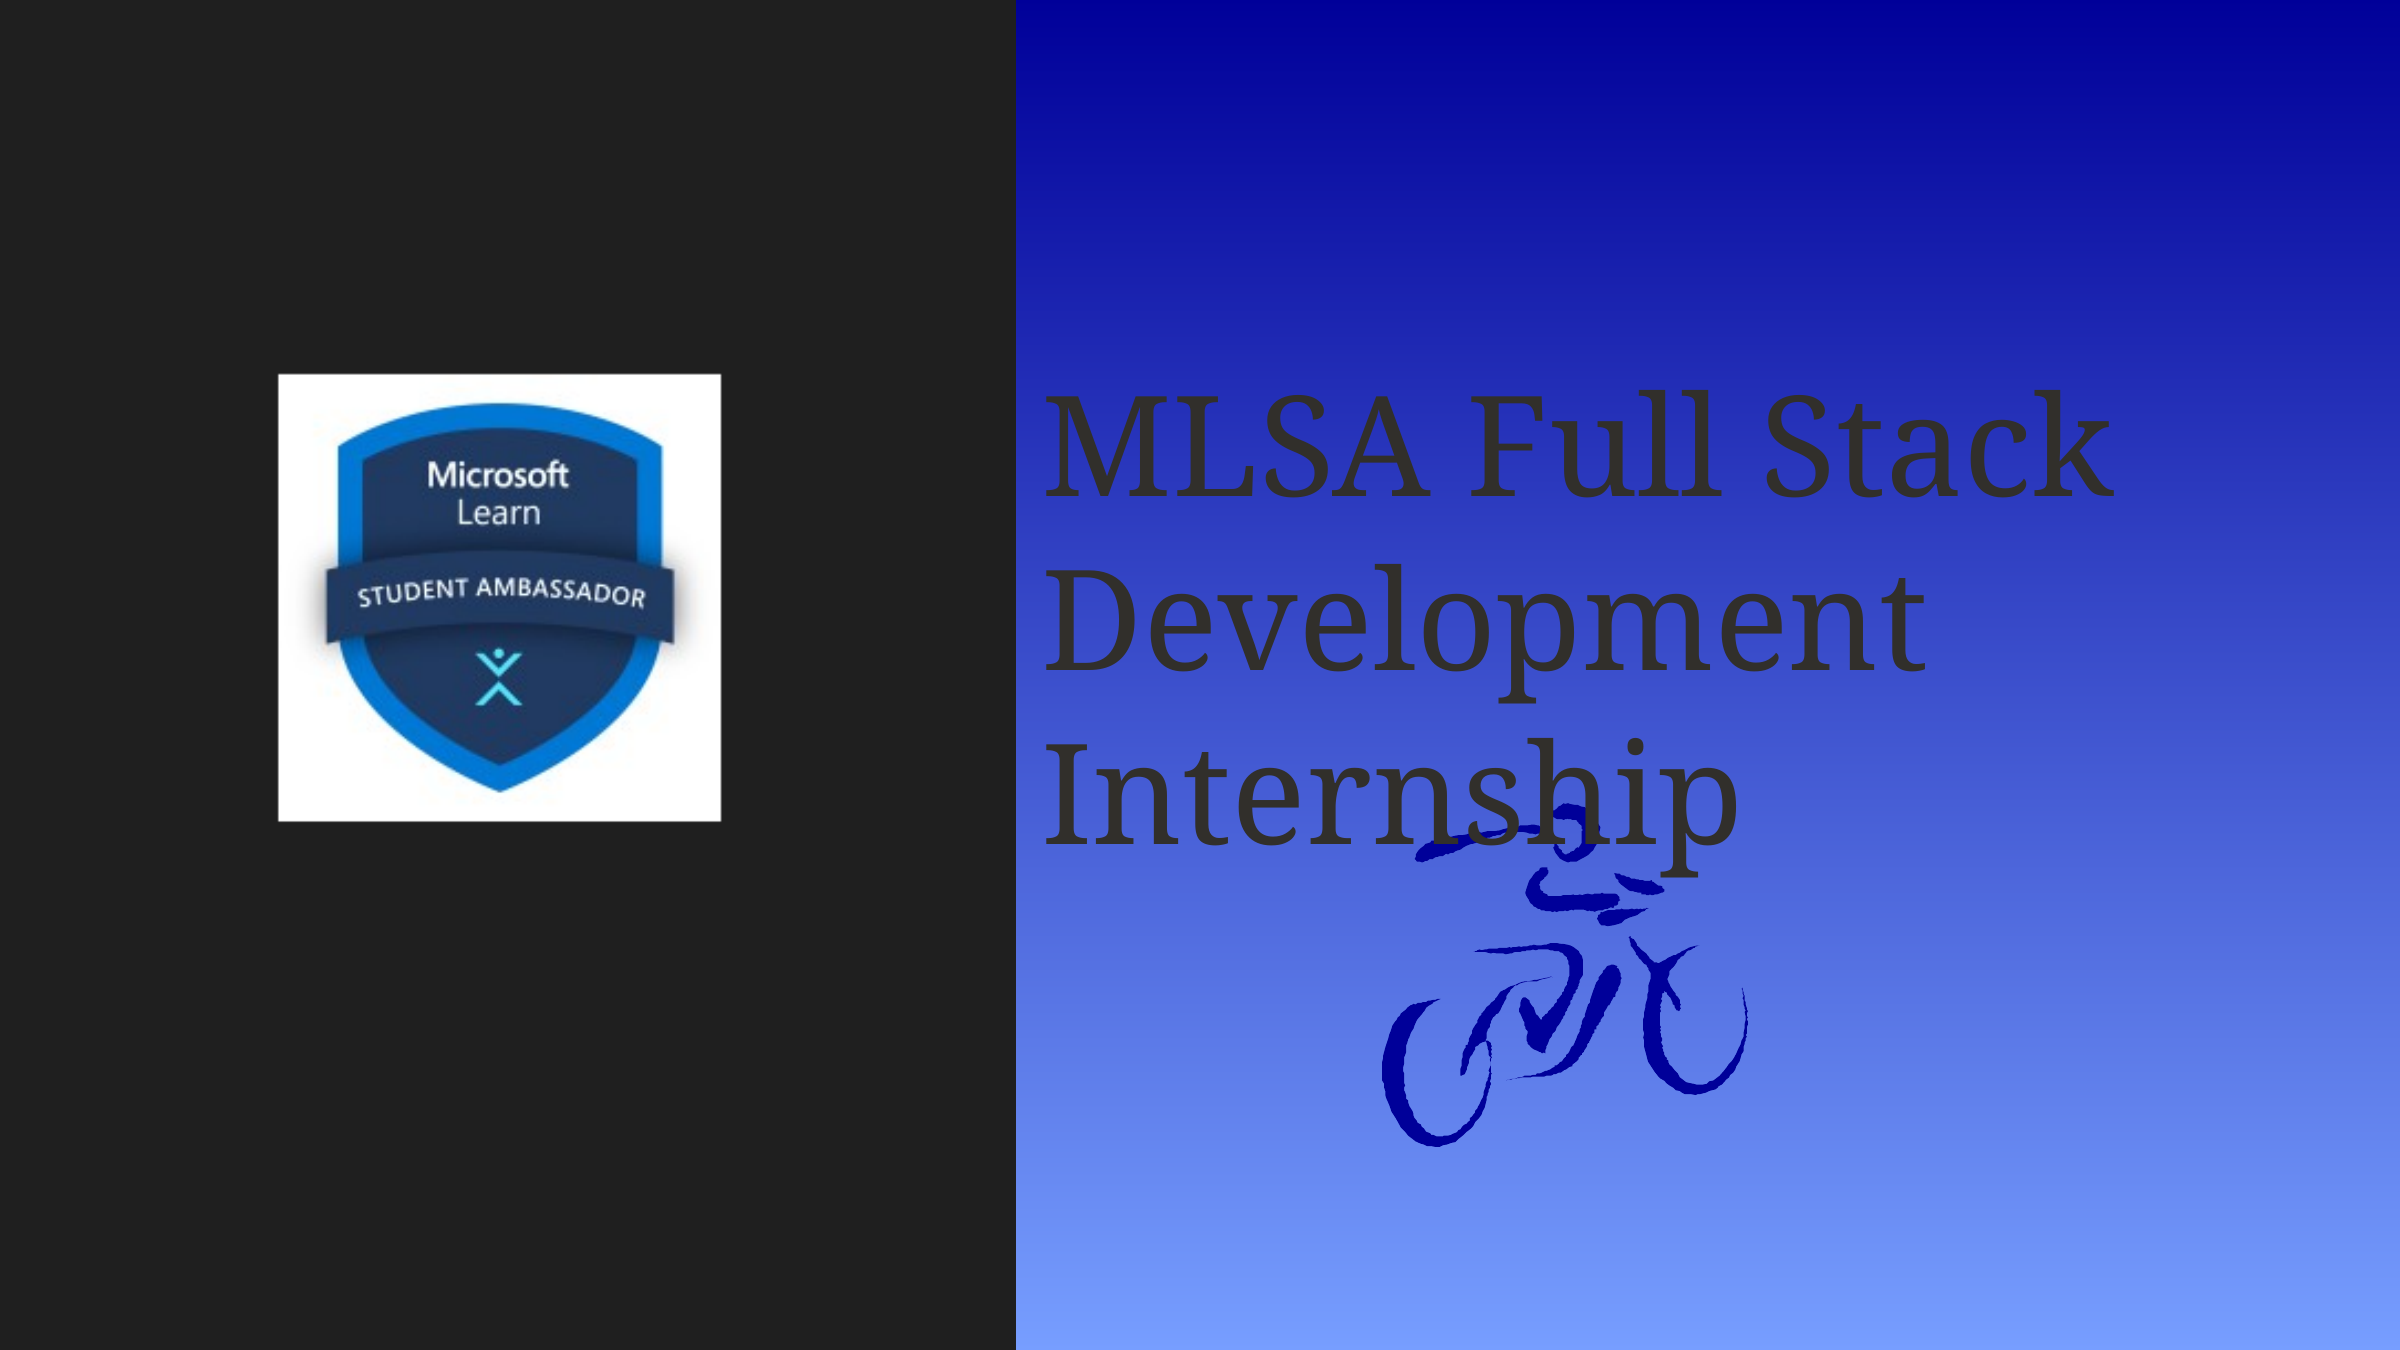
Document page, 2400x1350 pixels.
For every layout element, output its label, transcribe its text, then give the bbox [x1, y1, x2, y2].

picture [0, 0, 1016, 1350]
text_box [1041, 934, 2259, 1000]
text_box MLSA Full Stack Development Internship [1041, 350, 2259, 875]
